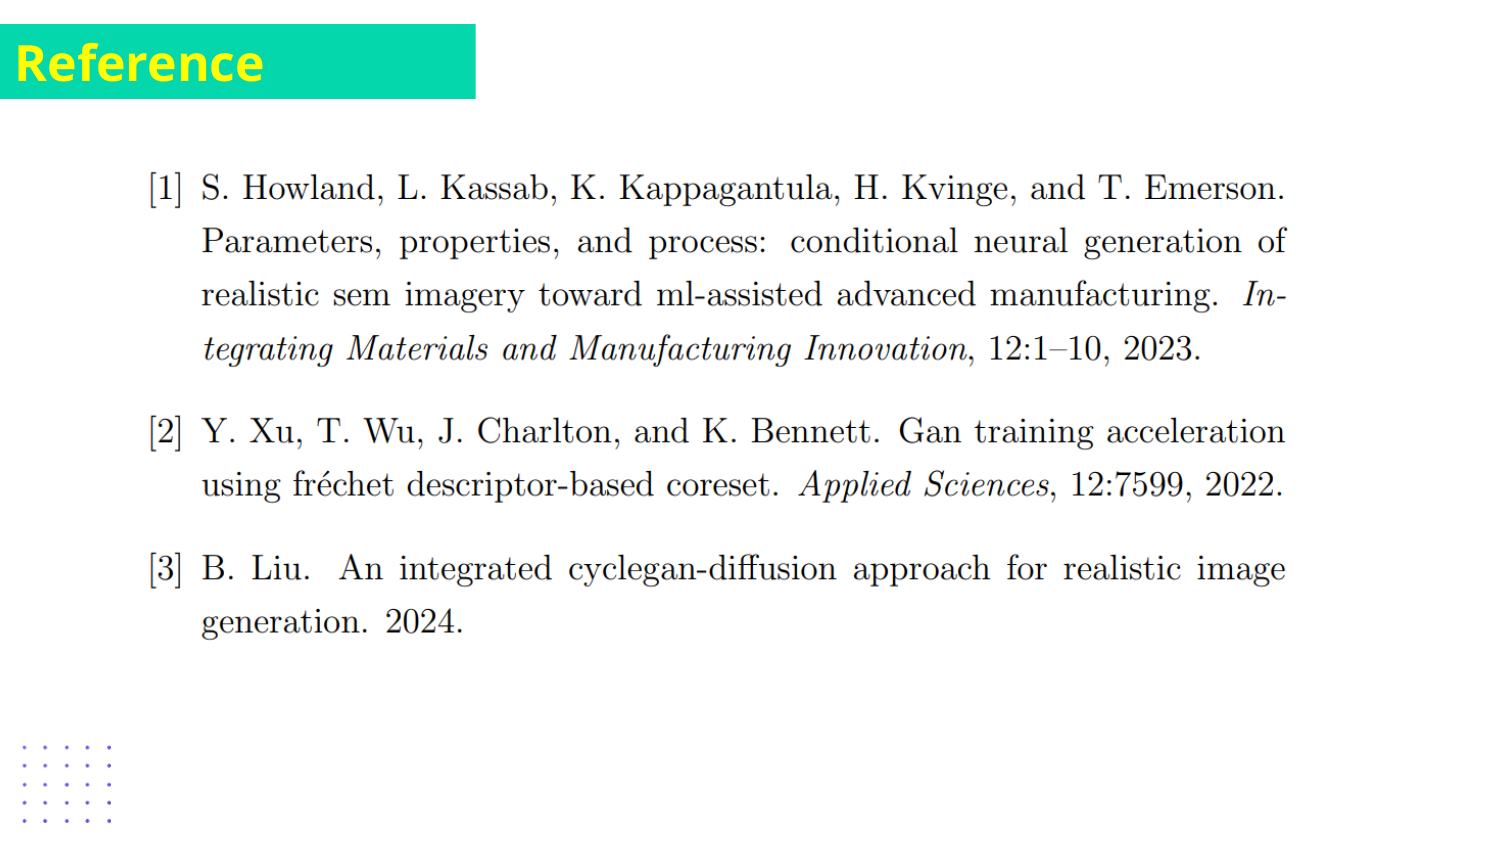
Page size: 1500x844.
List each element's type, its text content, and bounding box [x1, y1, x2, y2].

picture [129, 153, 1328, 655]
picture [42, 745, 49, 751]
picture [105, 799, 111, 806]
picture [22, 781, 28, 788]
picture [63, 781, 70, 788]
picture [84, 762, 91, 769]
picture [63, 817, 70, 823]
text_box Reference [0, 24, 476, 99]
picture [42, 817, 49, 823]
picture [63, 799, 70, 806]
picture [105, 781, 111, 788]
picture [84, 817, 91, 823]
picture [84, 781, 91, 788]
picture [84, 799, 91, 806]
picture [22, 799, 28, 806]
picture [105, 762, 111, 769]
picture [63, 762, 70, 769]
picture [42, 799, 49, 806]
picture [42, 781, 49, 788]
picture [63, 745, 70, 751]
picture [22, 762, 28, 769]
picture [42, 762, 49, 769]
picture [84, 745, 91, 751]
